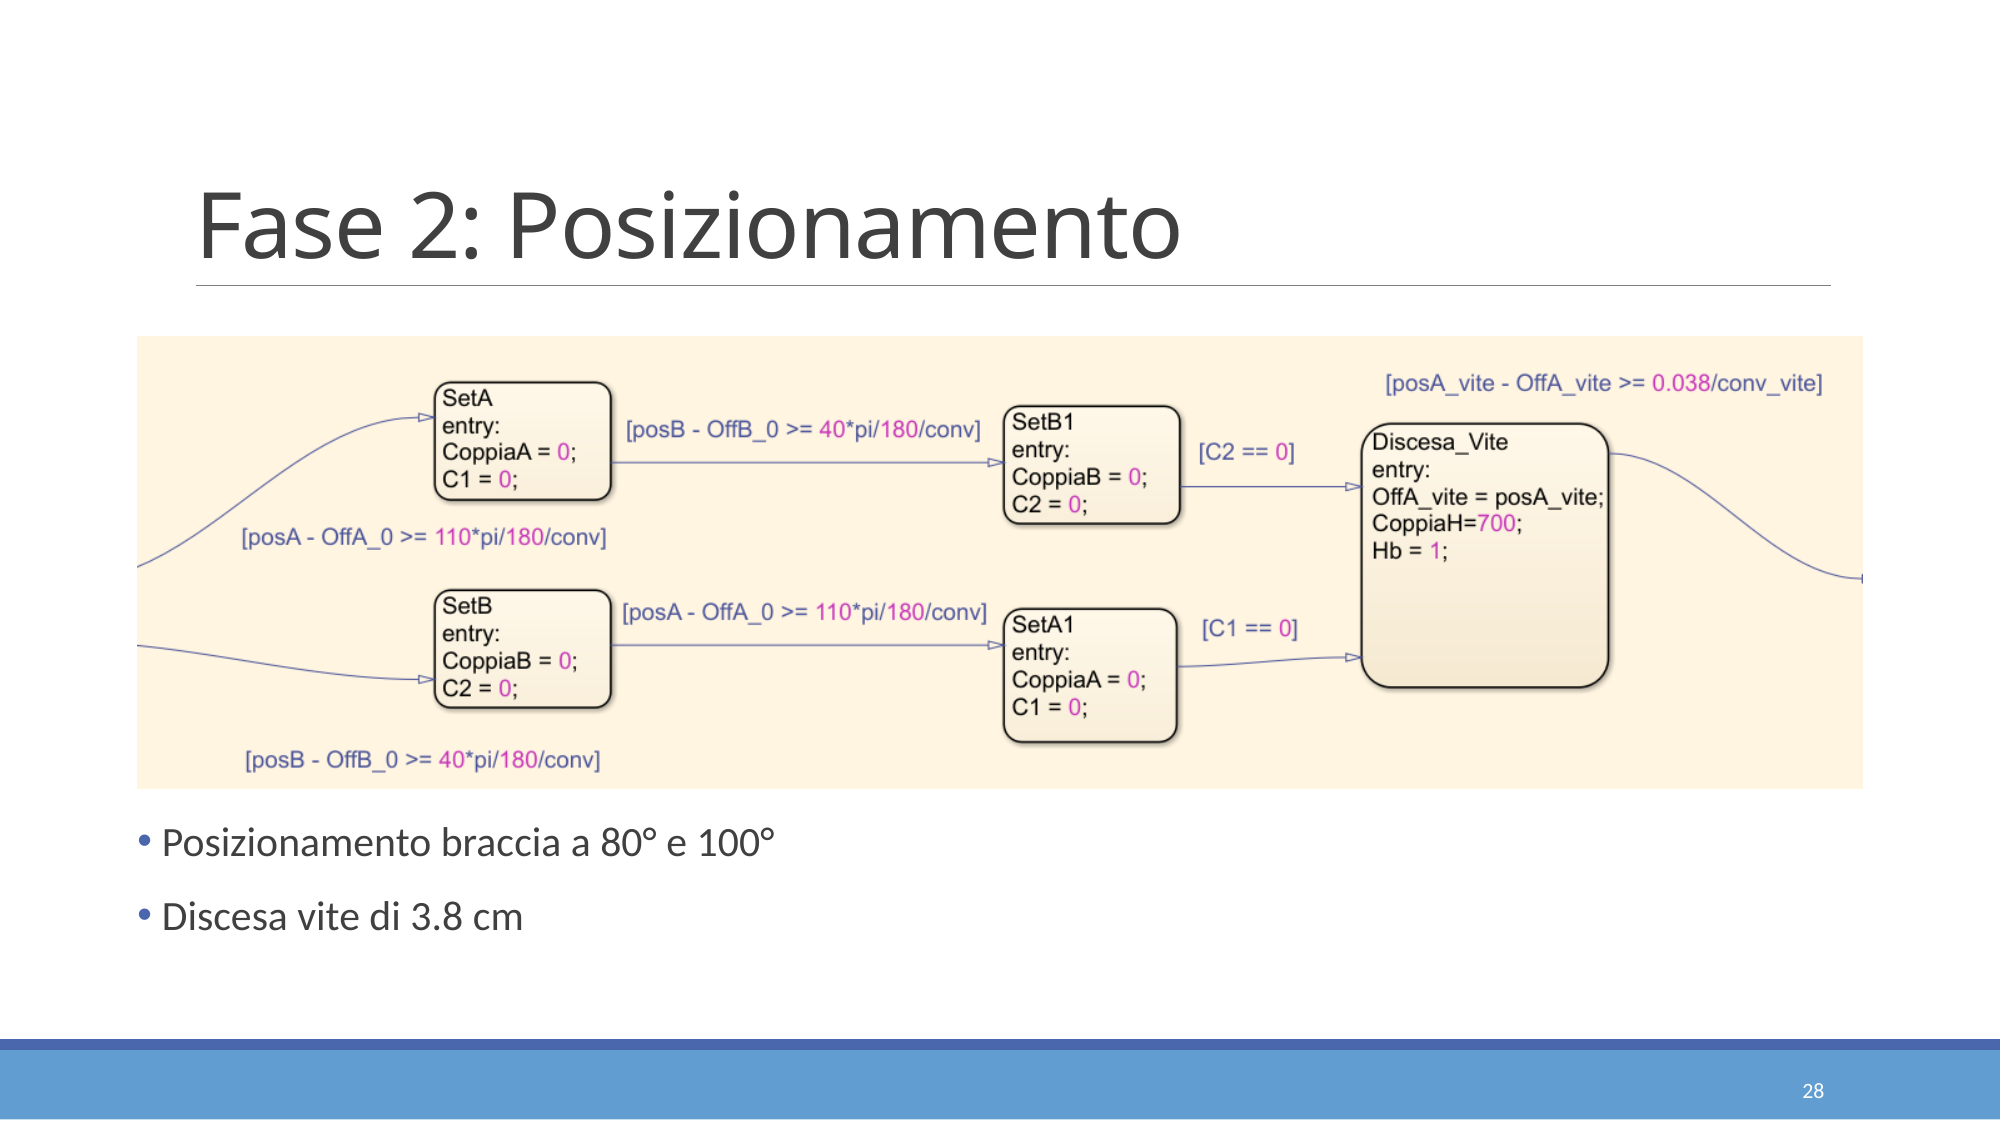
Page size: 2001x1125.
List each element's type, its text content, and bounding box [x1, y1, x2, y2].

title Fase 2: Posizionamento [180, 47, 1830, 285]
list Posizionamento braccia a 80° e 100° Discesa vite di 3.8 cm [137, 812, 1895, 963]
picture [136, 335, 1864, 790]
slide_number 28 [1624, 1059, 1840, 1120]
